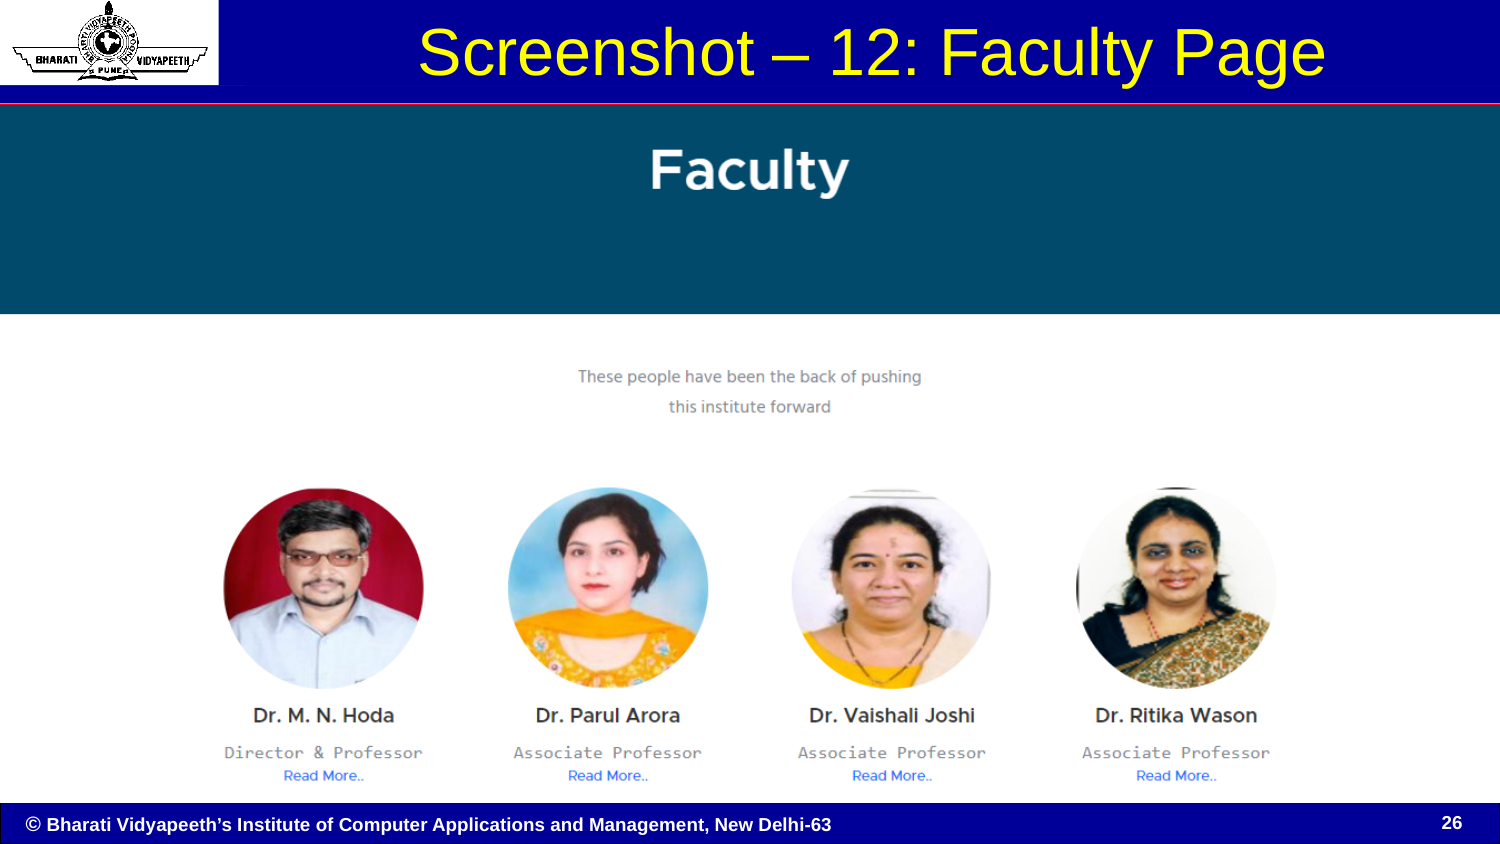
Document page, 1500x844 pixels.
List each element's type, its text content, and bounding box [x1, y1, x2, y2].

title Screenshot – 12: Faculty Page [246, 2, 1500, 85]
picture [719, 159, 745, 189]
picture [653, 150, 682, 188]
picture [797, 152, 815, 189]
picture [784, 149, 792, 188]
picture [687, 159, 713, 189]
picture [12, 1, 208, 81]
picture [0, 315, 1500, 803]
picture [750, 160, 778, 189]
picture [819, 160, 849, 198]
